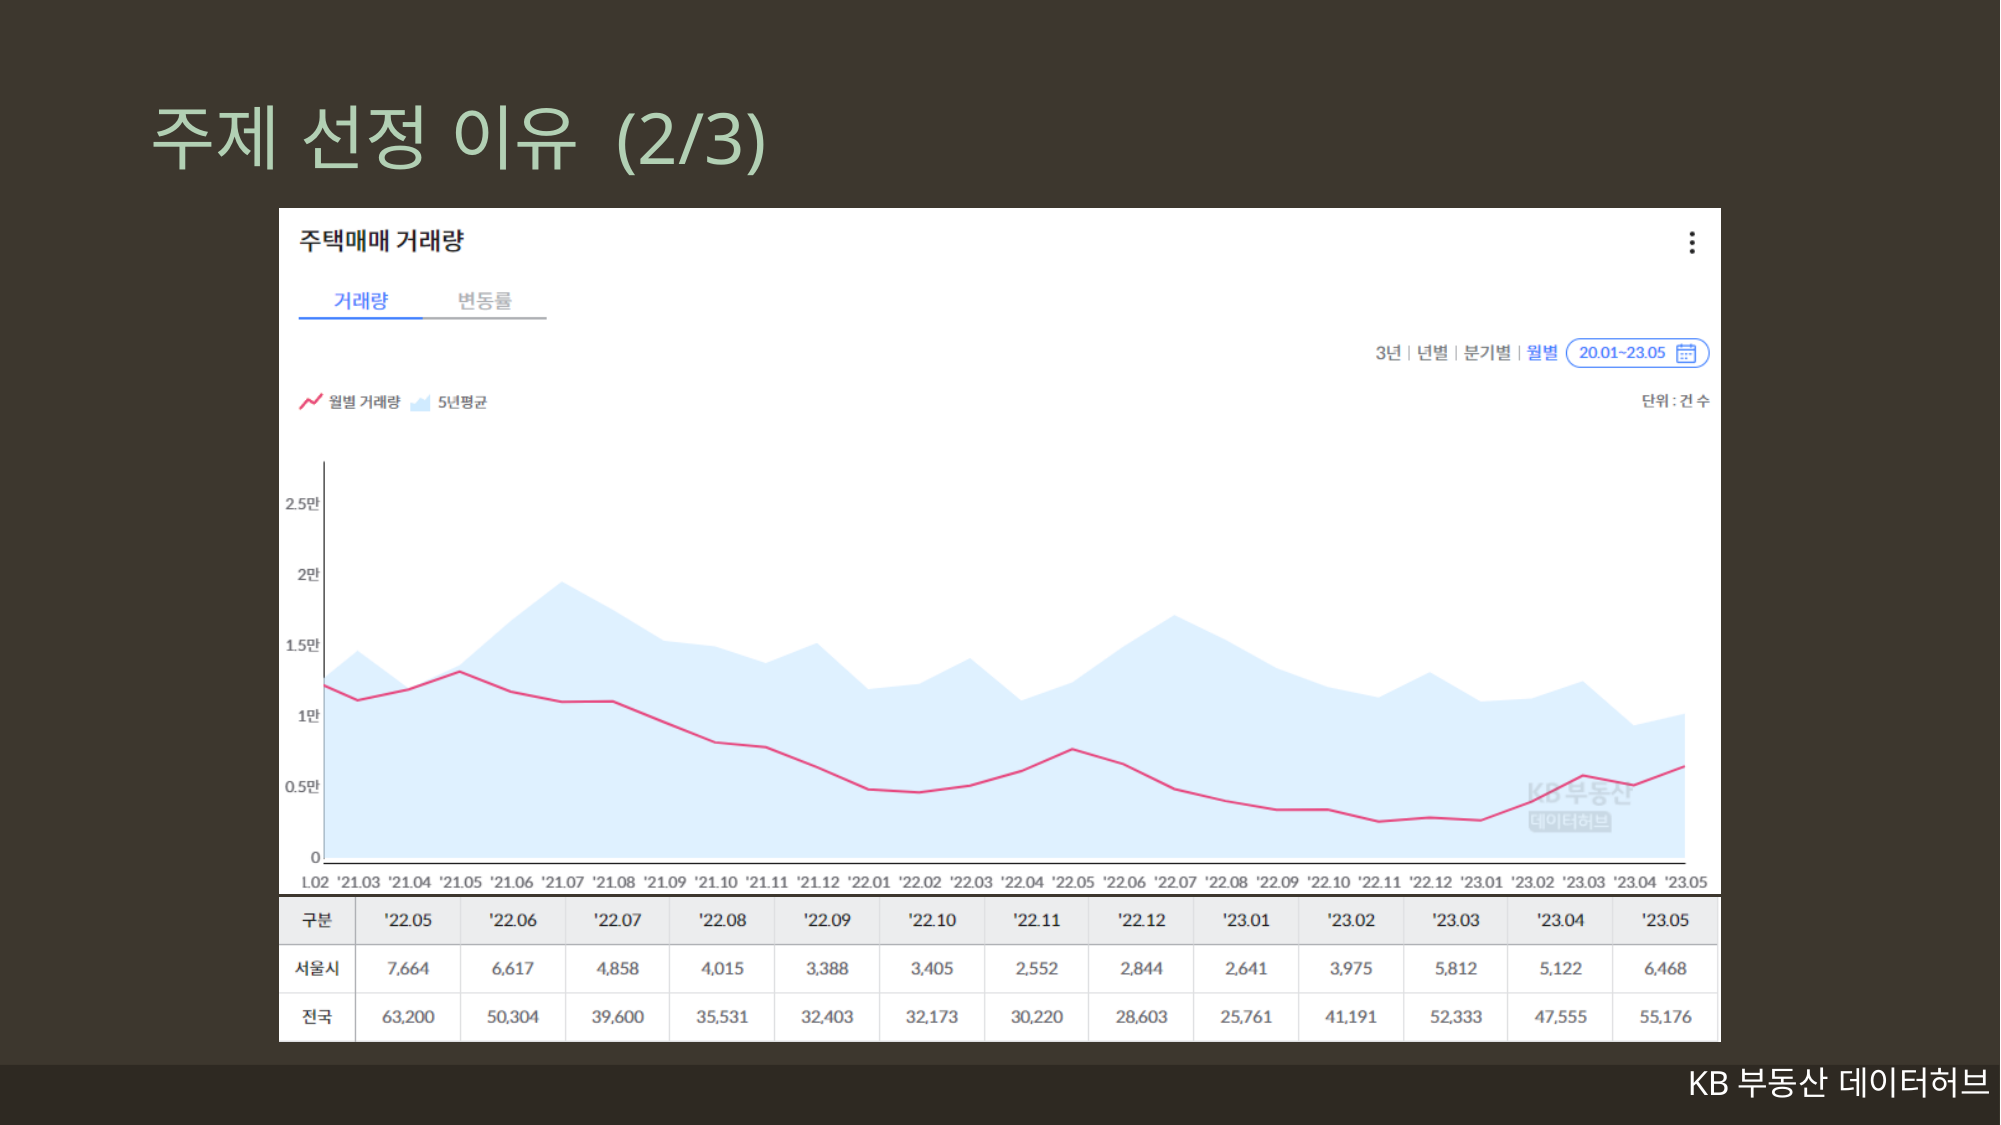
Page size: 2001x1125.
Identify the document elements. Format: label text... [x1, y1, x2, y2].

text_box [279, 208, 1721, 1042]
title 주제 선정 이유 (2/3) [135, 0, 1861, 188]
list KB부동산 데이터허브 [1513, 1059, 2000, 1125]
